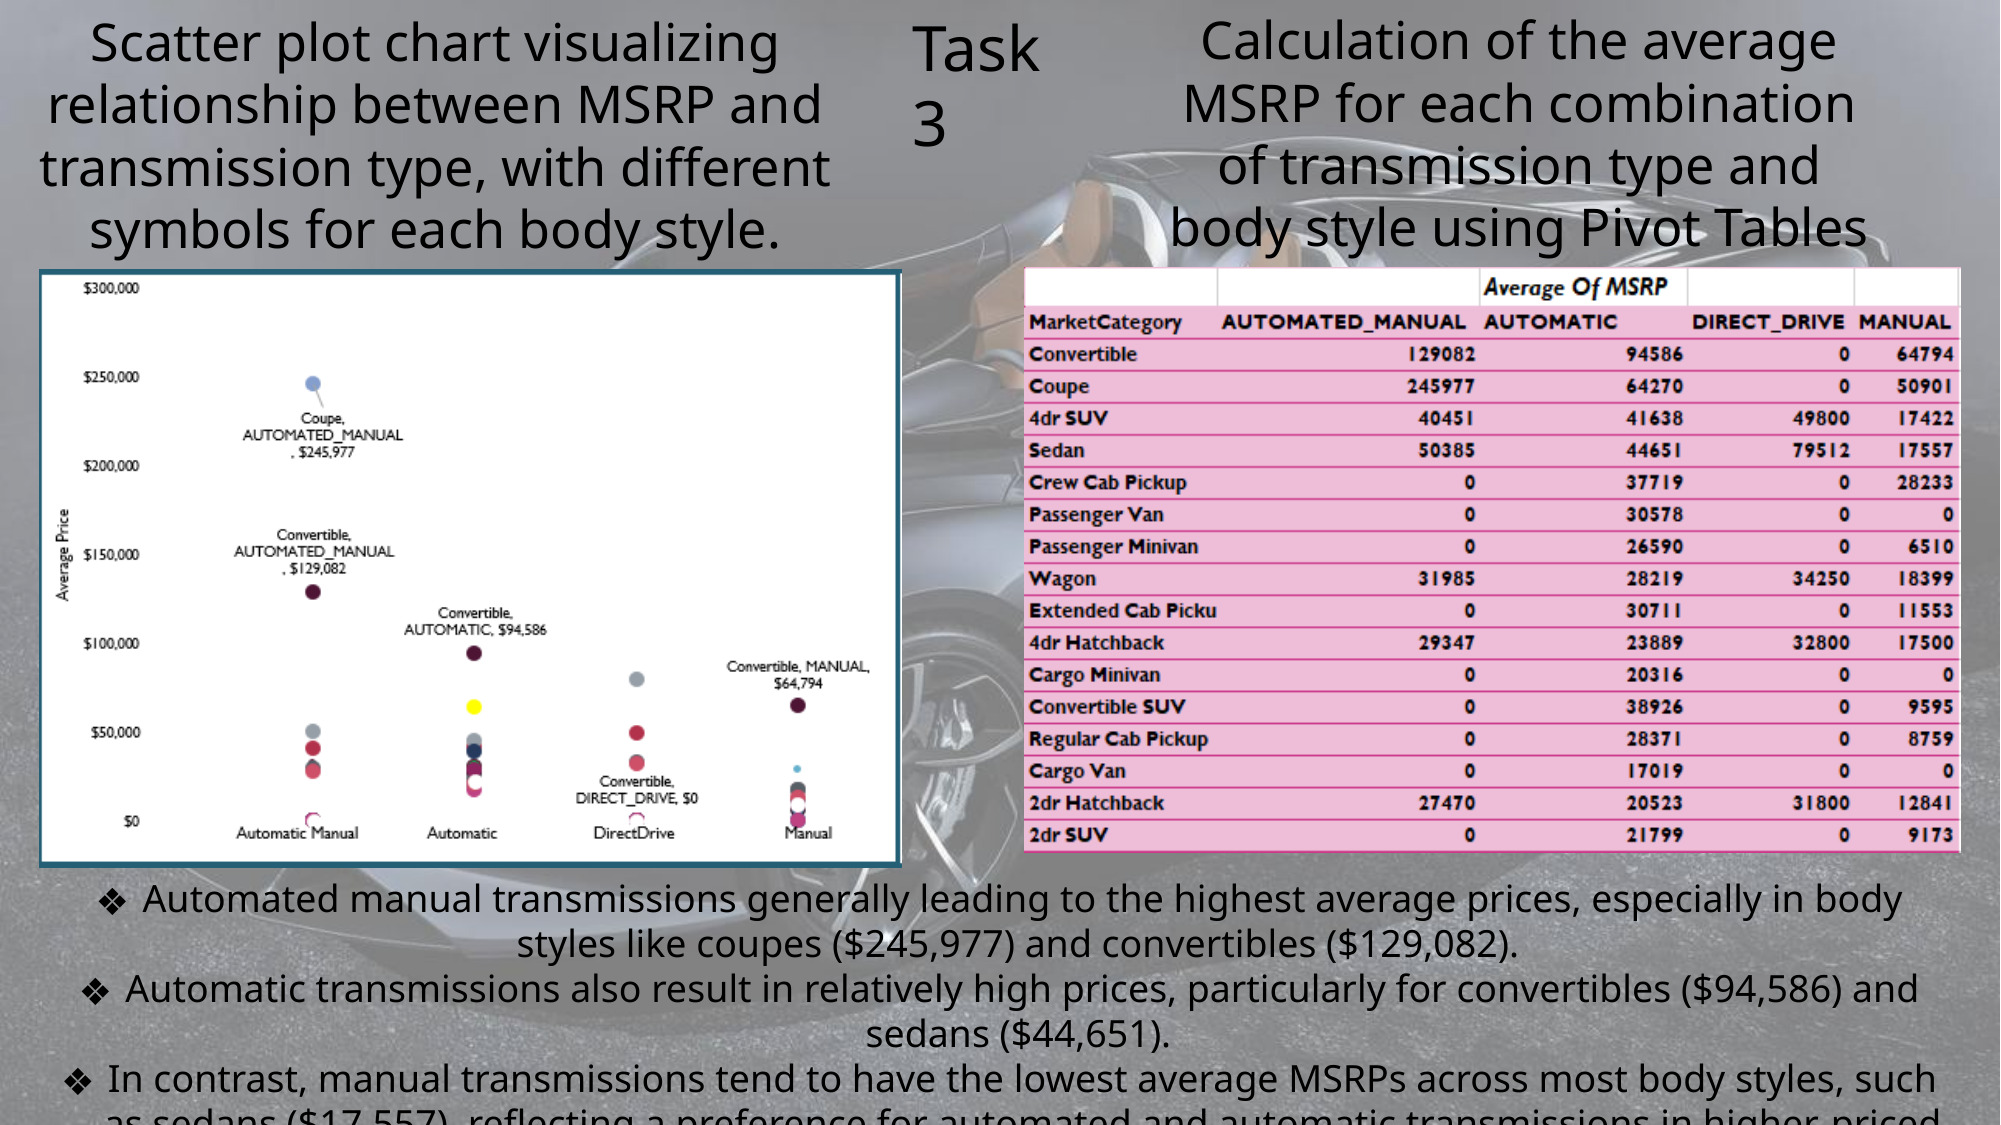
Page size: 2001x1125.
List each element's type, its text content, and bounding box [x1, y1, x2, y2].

picture [38, 269, 902, 869]
text_box Scatter plot chart visualizing relationship between MSRP and transmission type, with different symbols for each body style. [1, 1, 871, 267]
picture [1024, 267, 1962, 854]
text_box Task3 [897, 1, 1069, 167]
text_box Calculation of the average MSRP for each combination of transmission type and body style using Pivot Tables [1137, 0, 1902, 265]
text_box Automated manual transmissions generally leading to the highest average prices, especially in body styles like coupes ($245,977) and convertibles ($129,082). Automatic transmissions also result in relatively high prices, particularly for convertibles ($94,586) and sedans ($44,651). In contrast, manual transmissions tend to have the lowest average MSRPs across most body styles, such as sedans ($17,557), reflecting a preference for automated and automatic transmissions in higher-priced vehicles. [38, 867, 1961, 1125]
